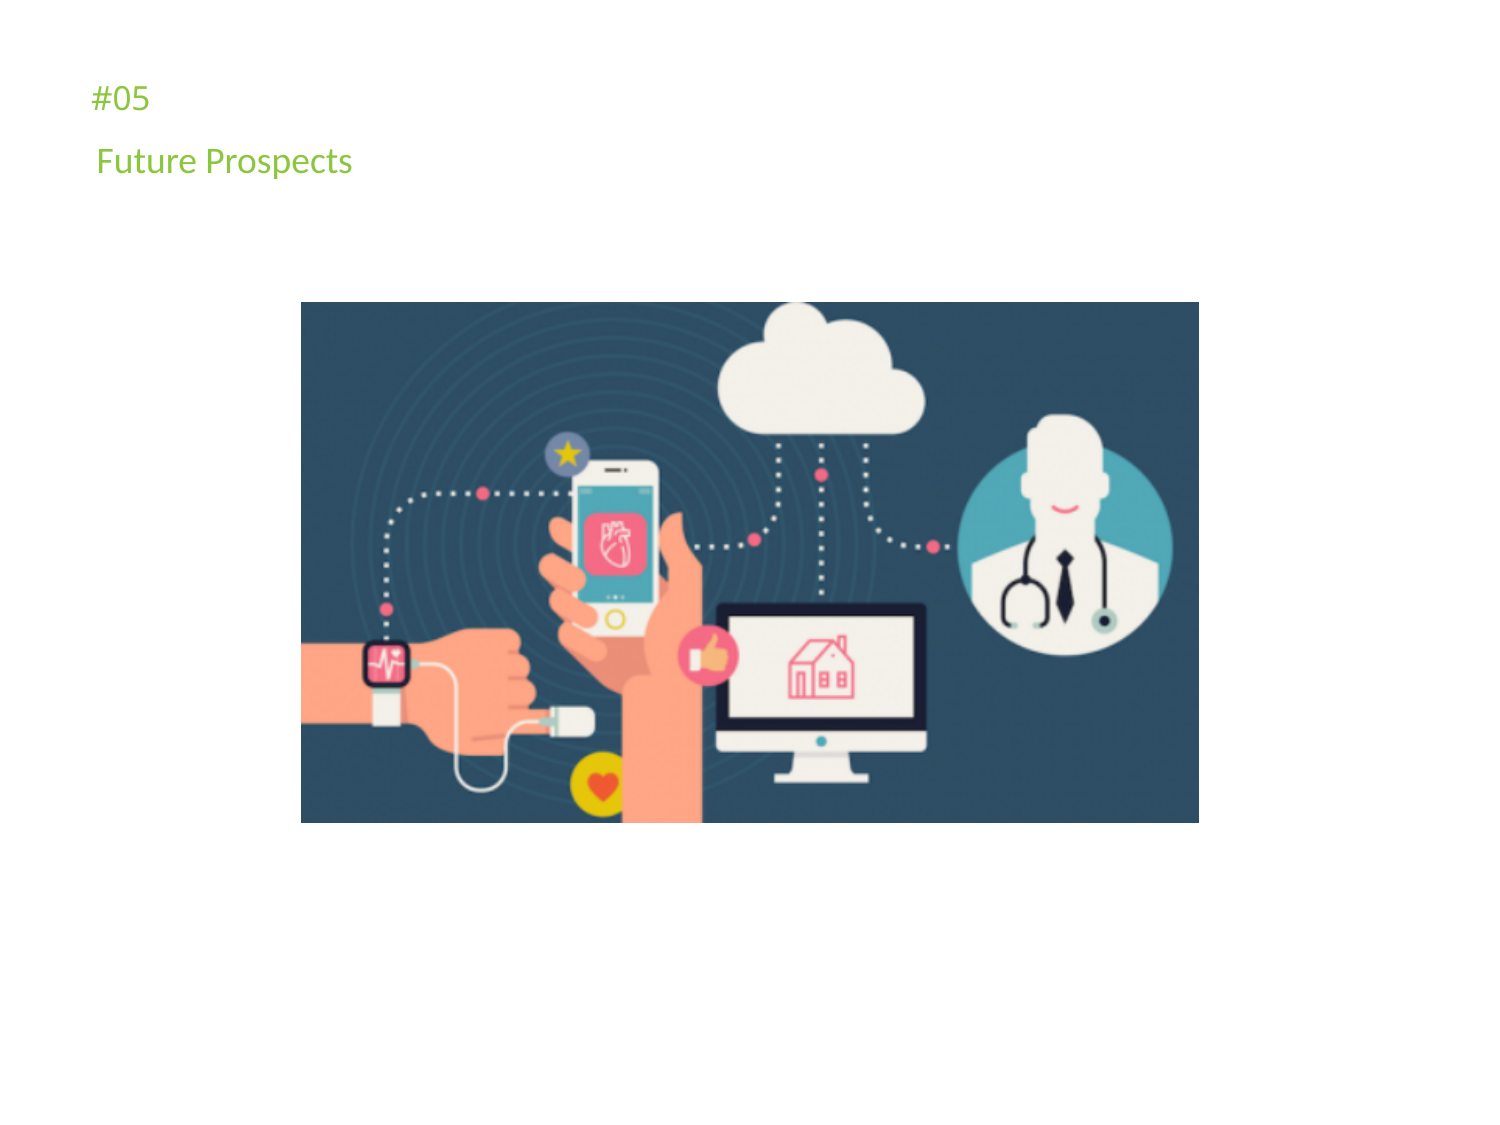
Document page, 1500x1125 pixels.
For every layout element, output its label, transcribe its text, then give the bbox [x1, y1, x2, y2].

picture [301, 302, 1199, 823]
text_box #05 [76, 69, 166, 125]
text_box Future Prospects [81, 128, 563, 189]
